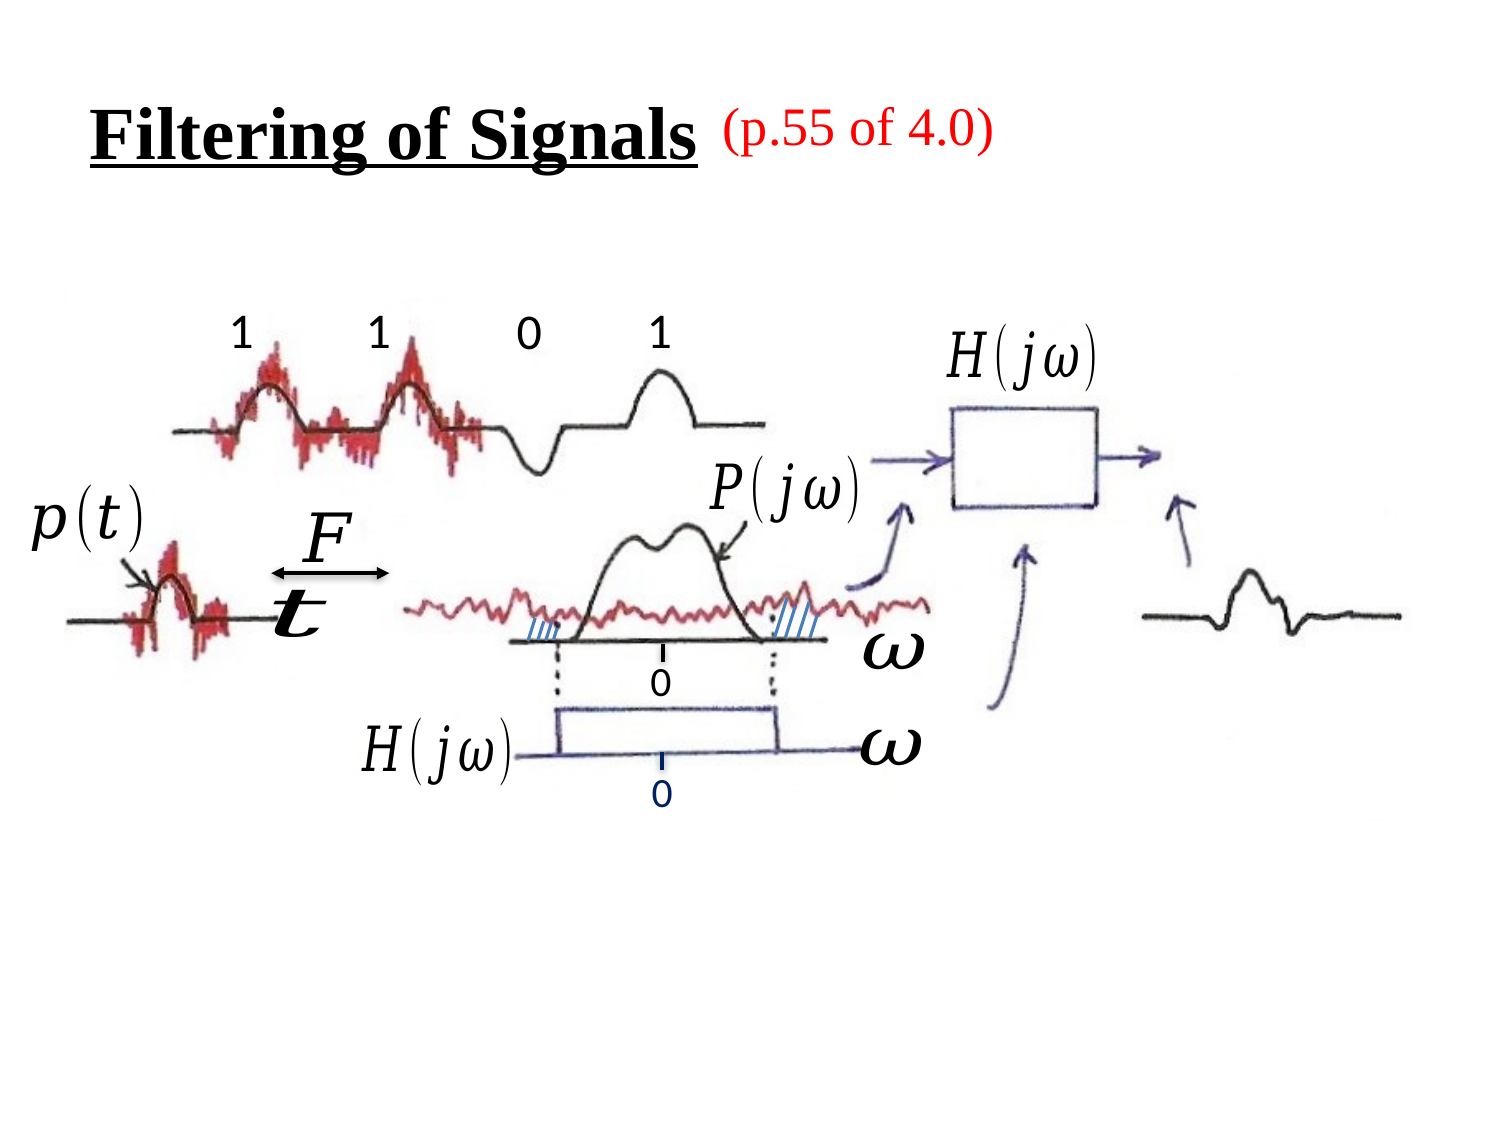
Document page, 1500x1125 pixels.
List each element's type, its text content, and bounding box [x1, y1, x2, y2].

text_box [774, 597, 818, 639]
text_box Filtering of Signals [0, 0, 1500, 182]
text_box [527, 617, 558, 642]
text_box (p.55 of 4.0) [633, 18, 1010, 164]
picture [64, 290, 1419, 823]
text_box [270, 503, 390, 580]
